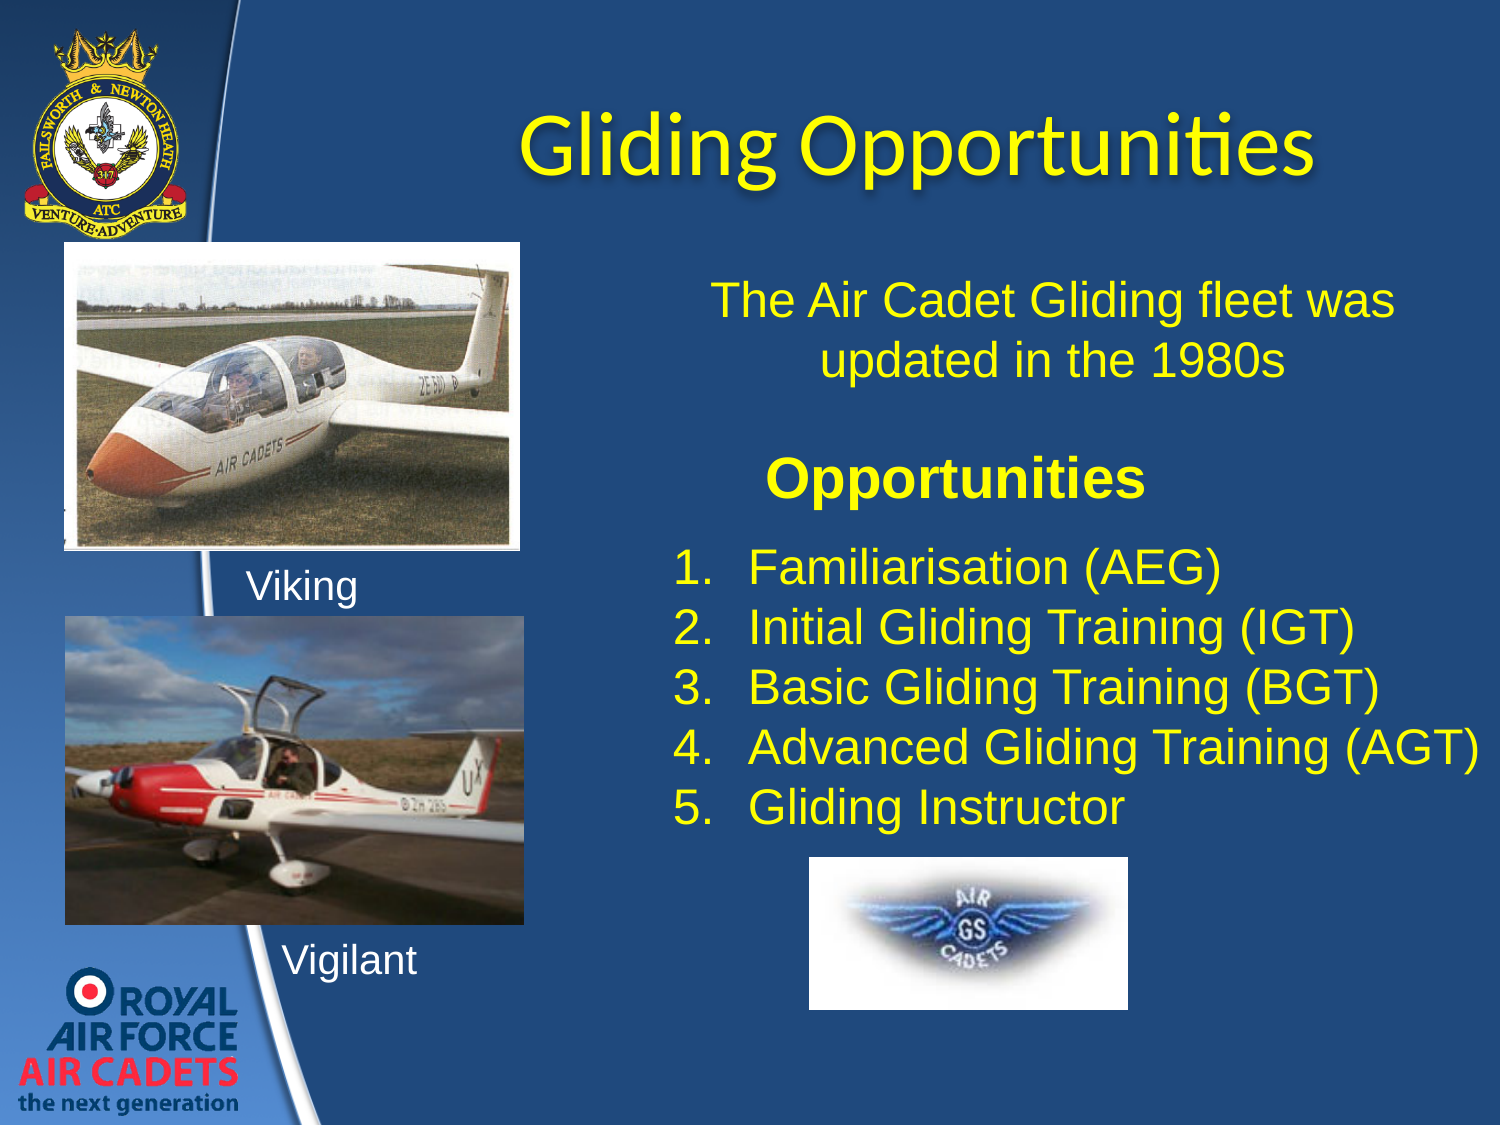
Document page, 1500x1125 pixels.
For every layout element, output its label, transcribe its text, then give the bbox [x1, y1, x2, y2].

text_box Familiarisation (AEG) Initial Gliding Training (IGT) Basic Gliding Training (BGT) Advanced Gliding Training (AGT) Gliding Instructor [657, 527, 1500, 845]
picture [0, 0, 1500, 1125]
text_box Opportunities [749, 432, 1163, 518]
text_box Viking [230, 559, 375, 614]
text_box Vigilant [265, 933, 433, 991]
text_box The Air Cadet Gliding fleet was updated in the 1980s [690, 260, 1415, 397]
title Gliding Opportunities [315, 45, 1500, 233]
